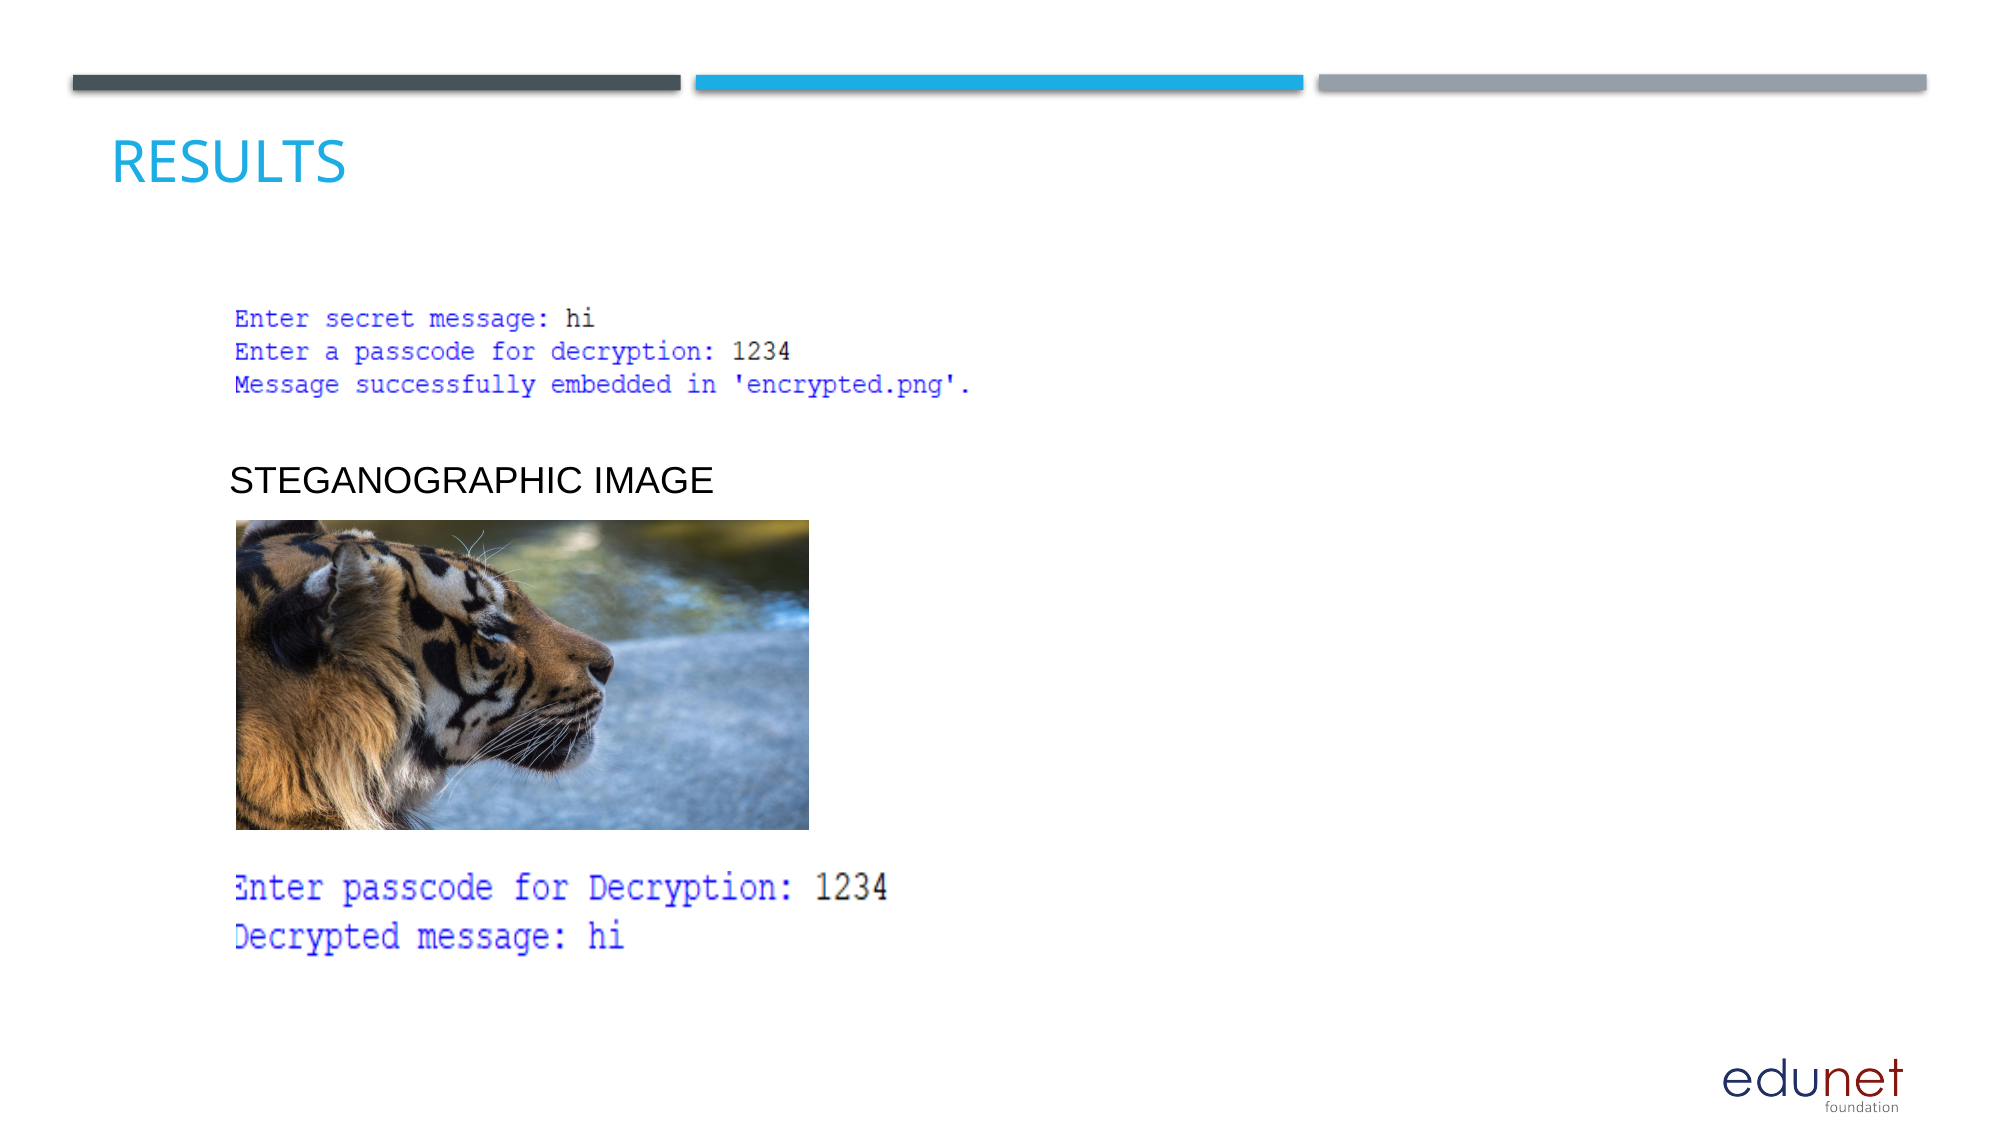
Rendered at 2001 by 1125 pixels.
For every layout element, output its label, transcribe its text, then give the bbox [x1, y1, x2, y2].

title Results [95, 115, 1905, 203]
picture [1719, 1056, 1905, 1116]
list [236, 304, 1190, 449]
picture [236, 520, 809, 831]
picture [236, 871, 1057, 998]
text_box STEGANOGRAPHIC IMAGE [214, 448, 882, 554]
